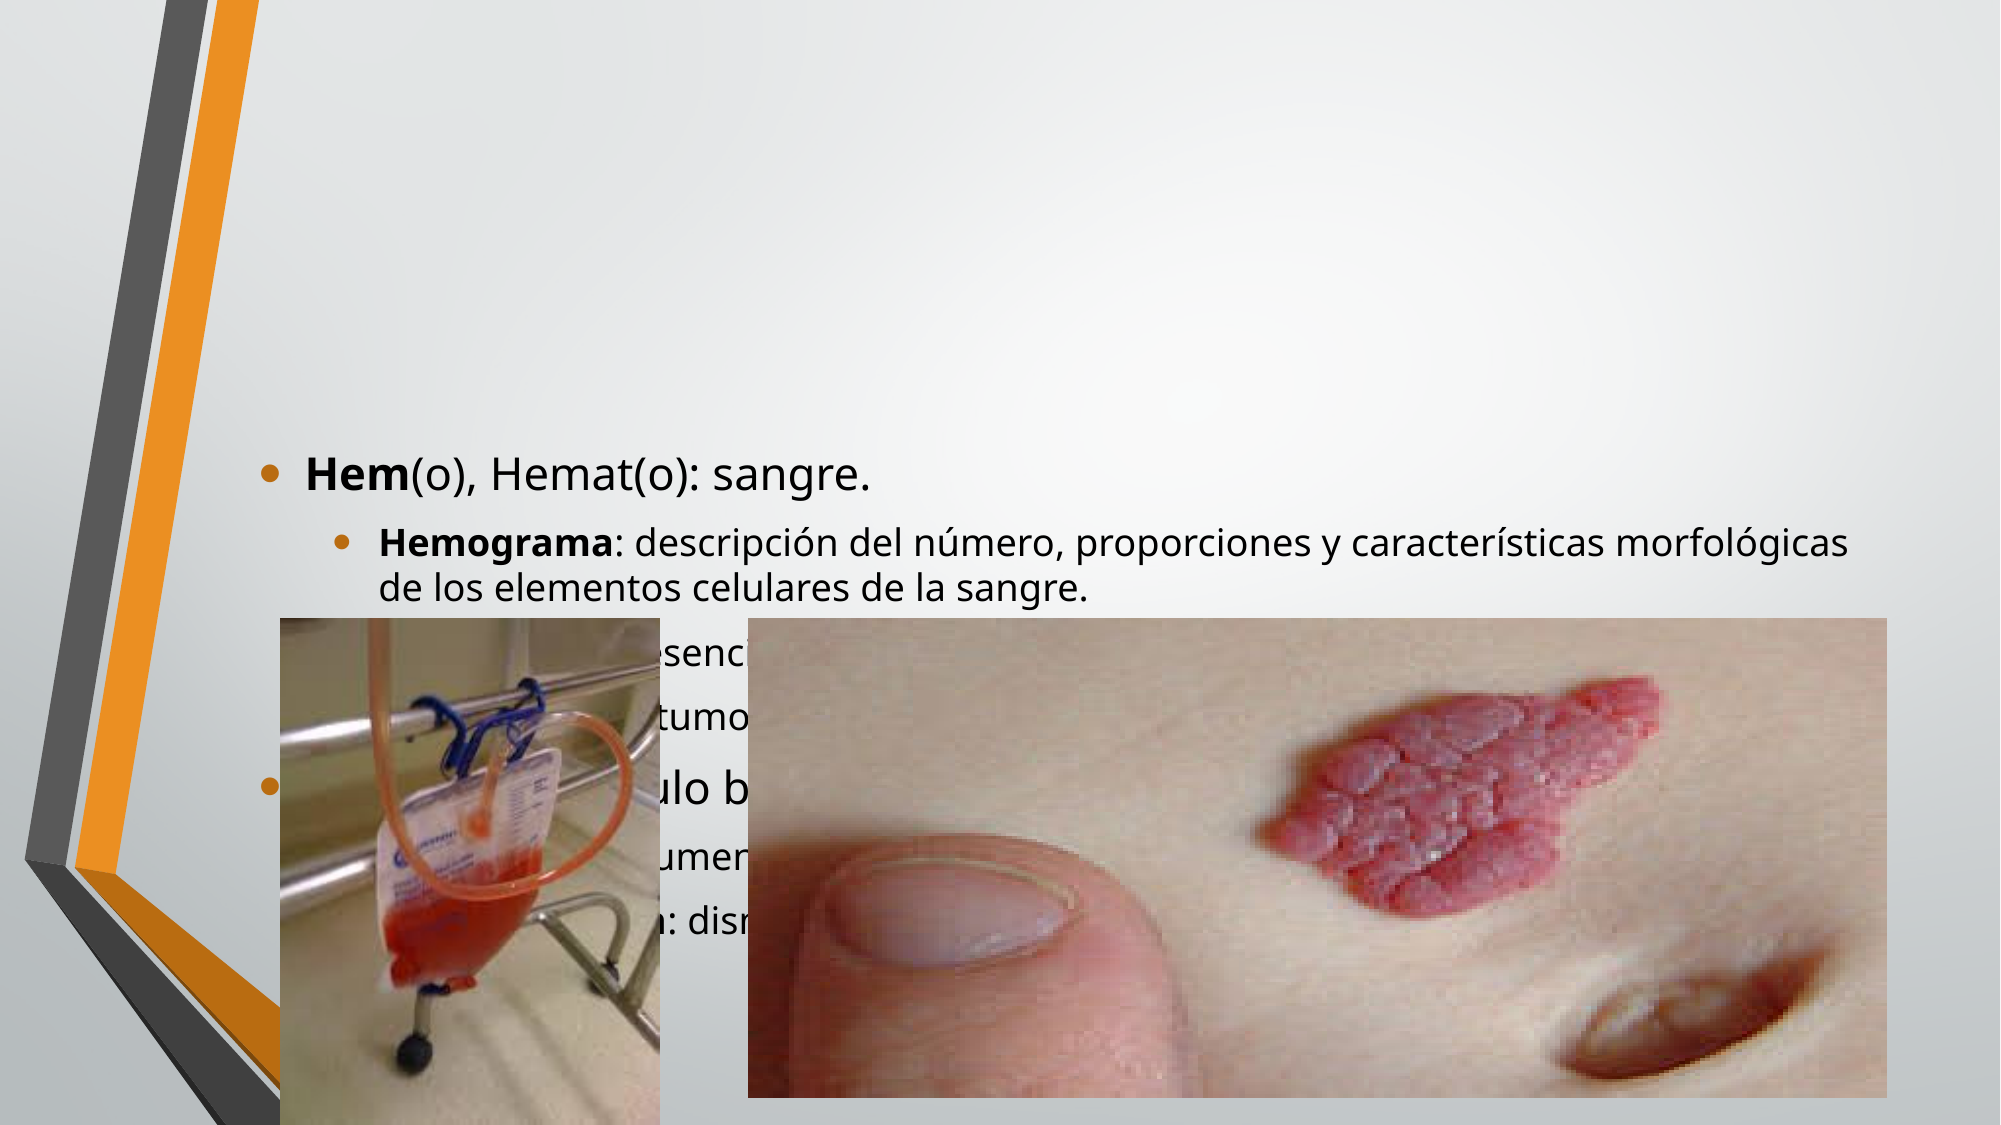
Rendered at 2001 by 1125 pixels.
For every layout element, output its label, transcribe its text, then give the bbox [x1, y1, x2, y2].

picture [280, 618, 660, 1125]
picture [747, 618, 1888, 1099]
list Hem(o), Hemat(o): sangre. Hemograma: descripción del número, proporciones y características morfológicas de los elementos celulares de la sangre. Hematuria: presencia de sangre (hematíes) en la orina. Hemangioma: tumoración de los vasos sanguíneos Leucocito: glóbulo blanco. Leucocitosis: aumento anormal de la cantidad de leucocitos en la sangre. Leucocitopenia: disminución anormal en el número de leucocitos en la sangre. [243, 437, 1887, 950]
